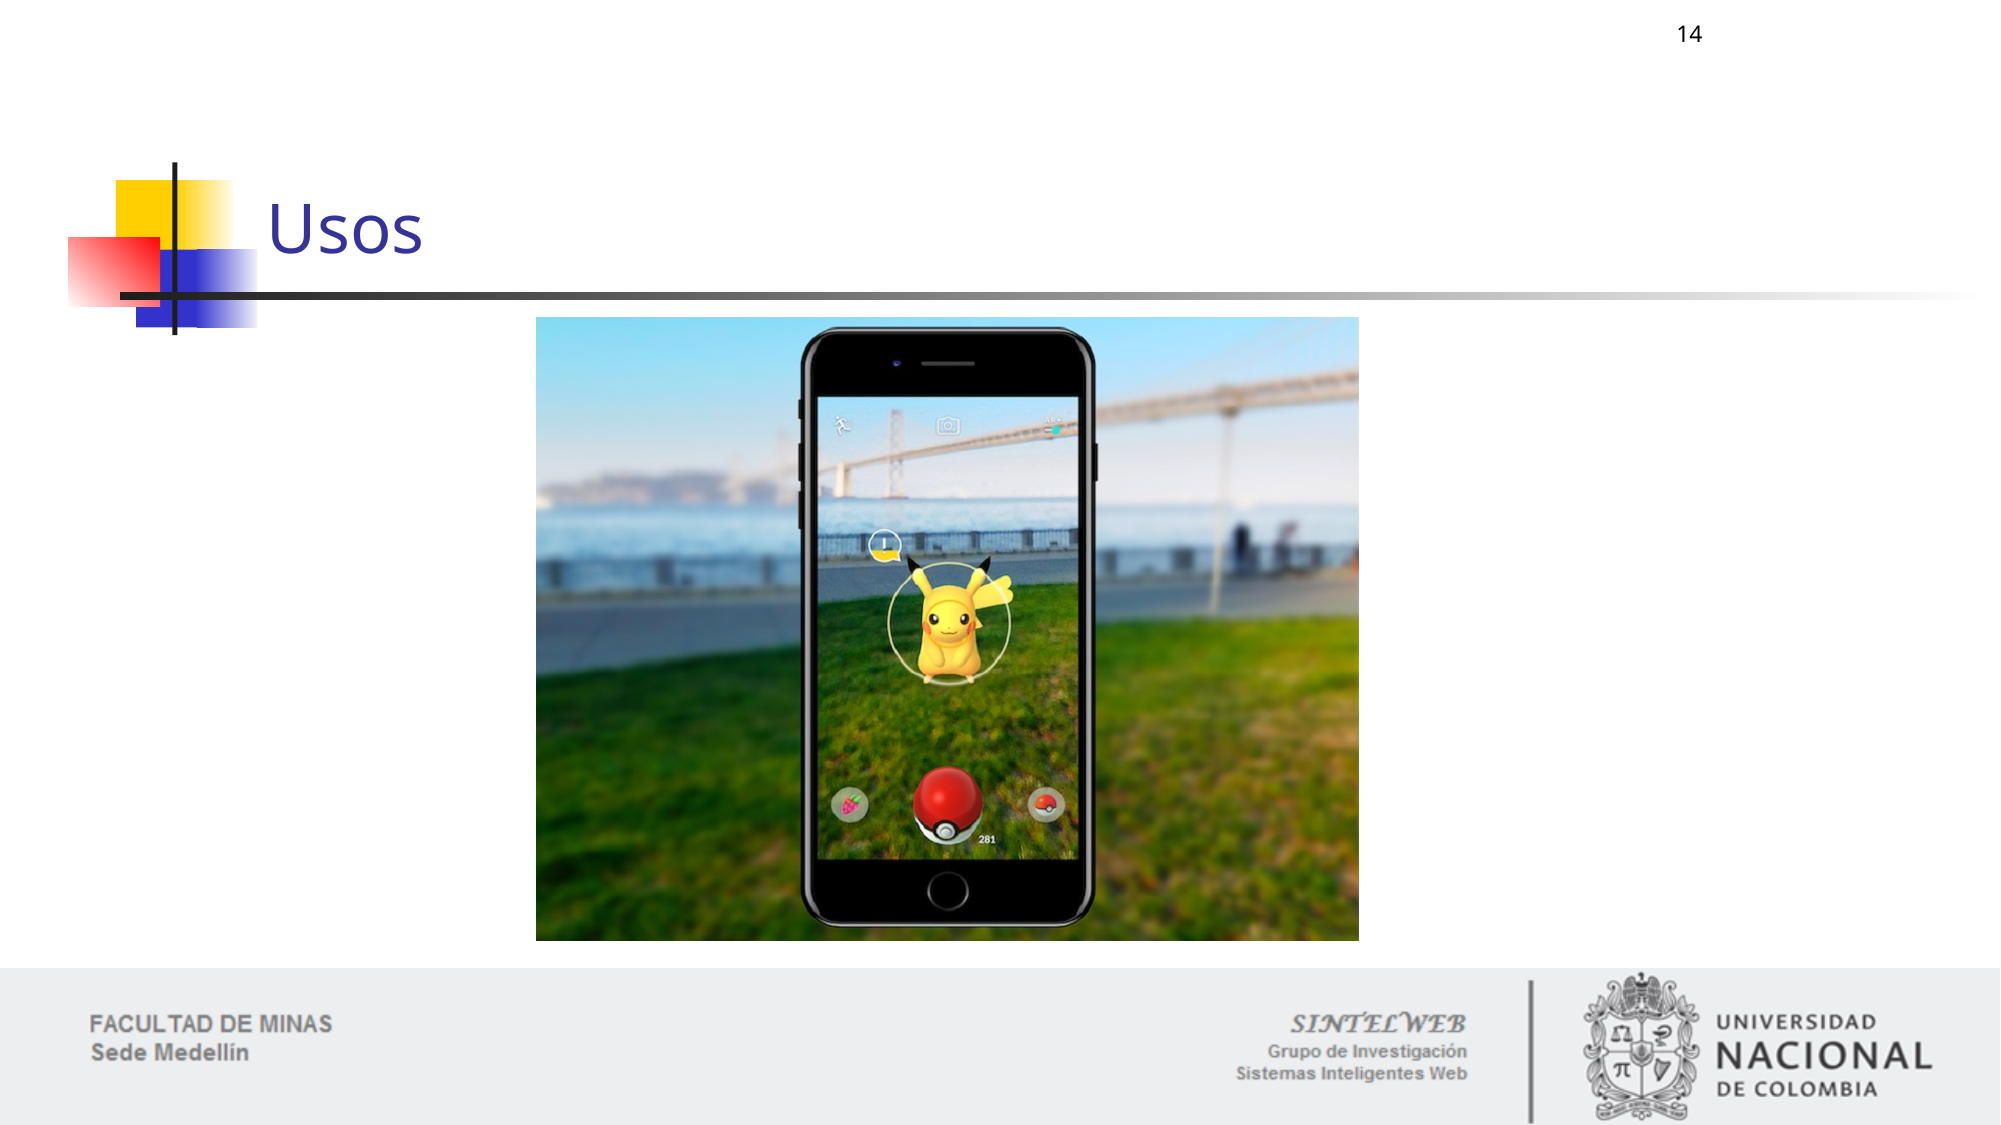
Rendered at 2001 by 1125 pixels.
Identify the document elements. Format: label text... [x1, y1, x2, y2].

title Usos [251, 35, 1957, 275]
picture [0, 968, 2000, 1125]
picture [536, 316, 1359, 942]
text_box 14 [1405, 5, 1718, 59]
